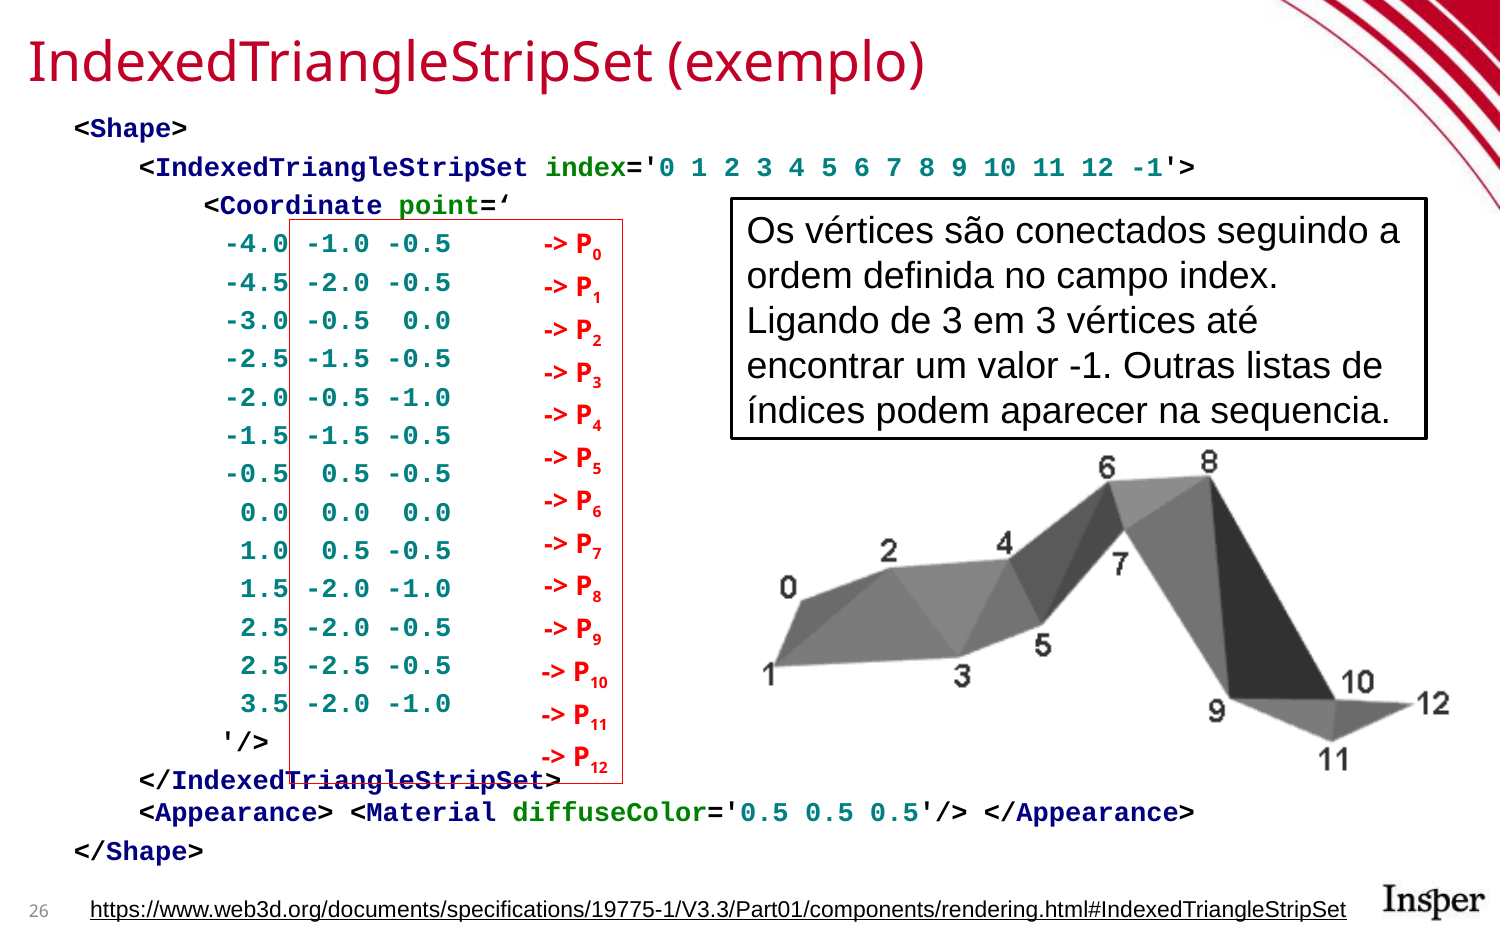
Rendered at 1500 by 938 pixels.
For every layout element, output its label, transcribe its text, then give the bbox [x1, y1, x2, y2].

text_box https://www.web3d.org/documents/specifications/19775-1/V3.3/Part01/components/rendering.html#IndexedTriangleStripSet [13, 886, 1369, 933]
list <Shape> <IndexedTriangleStripSet index='0 1 2 3 4 5 6 7 8 9 10 11 12 -1'> <Coordinate point=‘ -4.0 -1.0 -0.5 -4.5 -2.0 -0.5 -3.0 -0.5 0.0 -2.5 -1.5 -0.5 -2.0 -0.5 -1.0 -1.5 -1.5 -0.5 -0.5 0.5 -0.5 0.0 0.0 0.0 1.0 0.5 -0.5 1.5 -2.0 -1.0 2.5 -2.0 -0.5 2.5 -2.5 -0.5 3.5 -2.0 -1.0 '/> </IndexedTriangleStripSet> <Appearance> <Material diffuseColor='0.5 0.5 0.5'/> </Appearance> </Shape> [58, 103, 1442, 876]
text_box -> P0_ -> P1_ -> P2_ -> P3_ -> P4_ -> P5_ -> P6_ -> P7_ -> P8_ -> P9_ -> P10 -> P11 -> P12 [289, 219, 623, 784]
text_box Os vértices são conectados seguindo a ordem definida no campo index. Ligando de 3 em 3 vértices até encontrar um valor -1. Outras listas de índices podem aparecer na sequencia. [731, 198, 1427, 426]
picture [249, 0, 1500, 938]
title IndexedTriangleStripSet (exemplo) [13, 18, 1397, 104]
slide_number 26 [0, 887, 78, 938]
